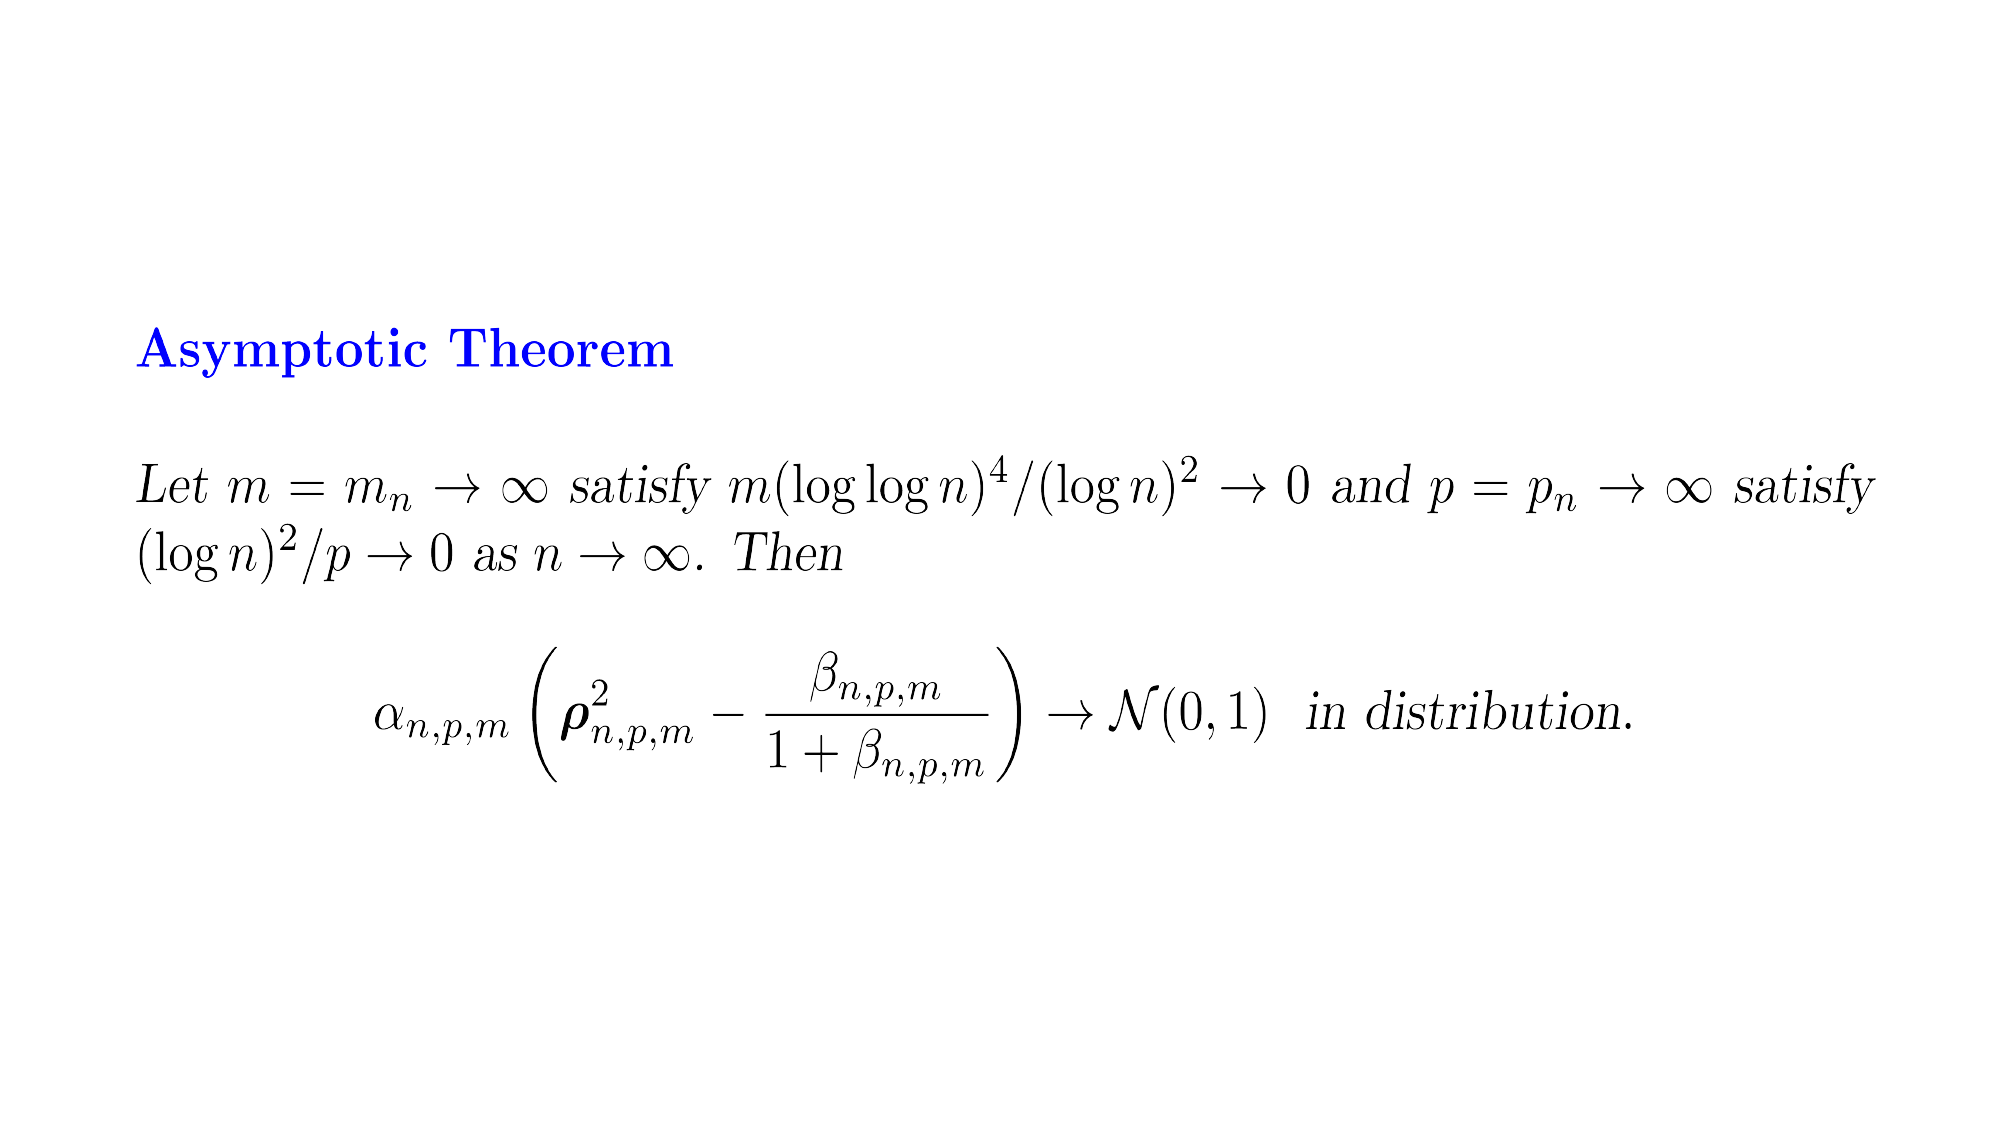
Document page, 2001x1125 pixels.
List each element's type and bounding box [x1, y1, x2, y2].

picture [136, 327, 1876, 784]
